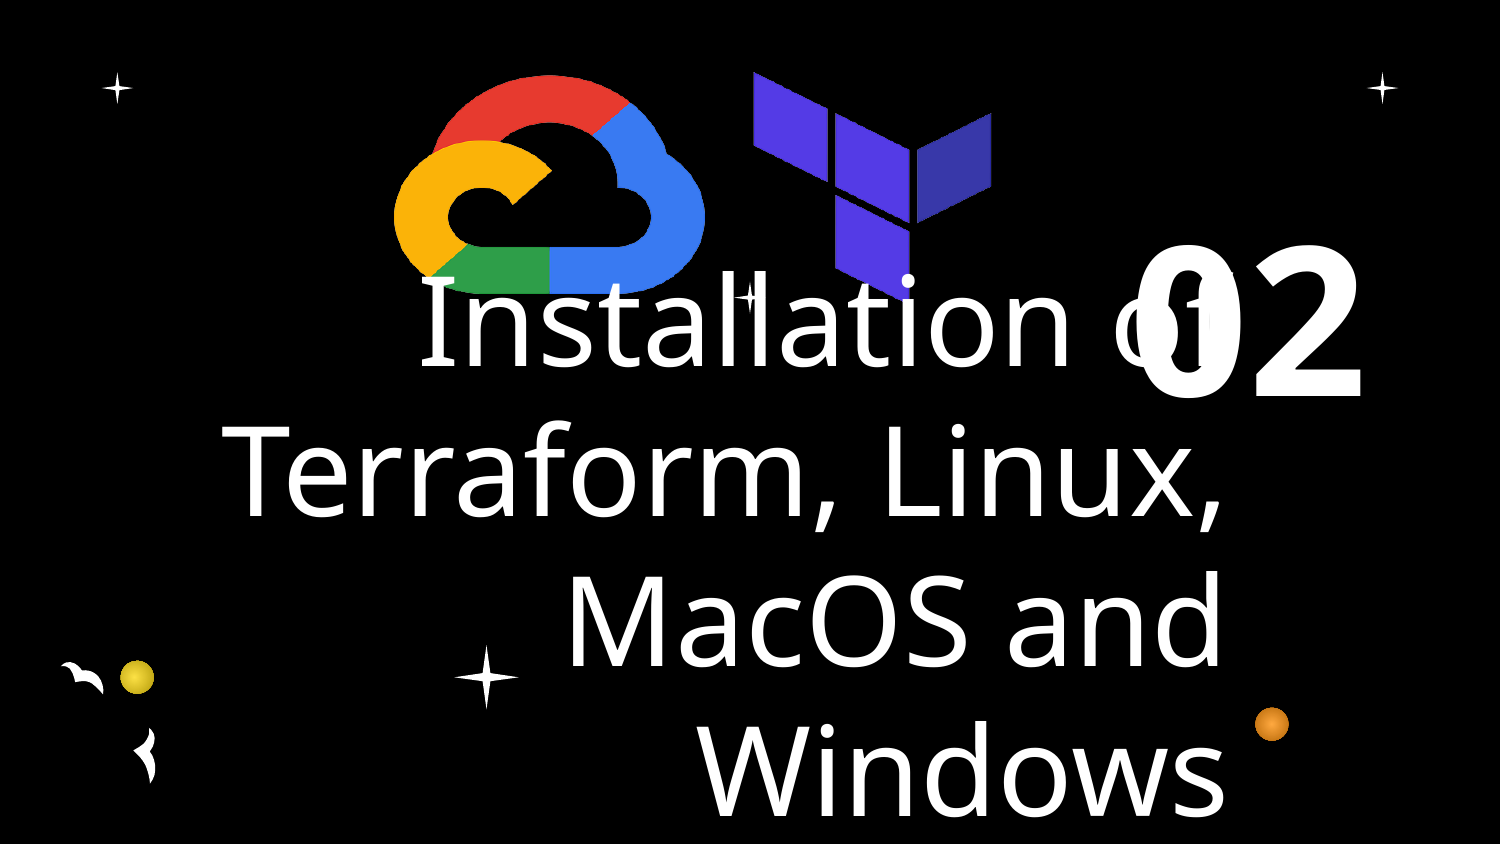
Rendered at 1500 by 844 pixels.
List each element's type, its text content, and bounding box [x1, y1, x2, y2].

text_box [133, 727, 156, 784]
text_box [1255, 707, 1289, 741]
text_box [101, 72, 134, 104]
text_box [60, 662, 104, 695]
picture [382, 55, 1003, 303]
title Installation of Terraform, Linux, MacOS and Windows [109, 362, 1245, 721]
title 02 [823, 208, 1383, 418]
text_box [1366, 72, 1399, 104]
